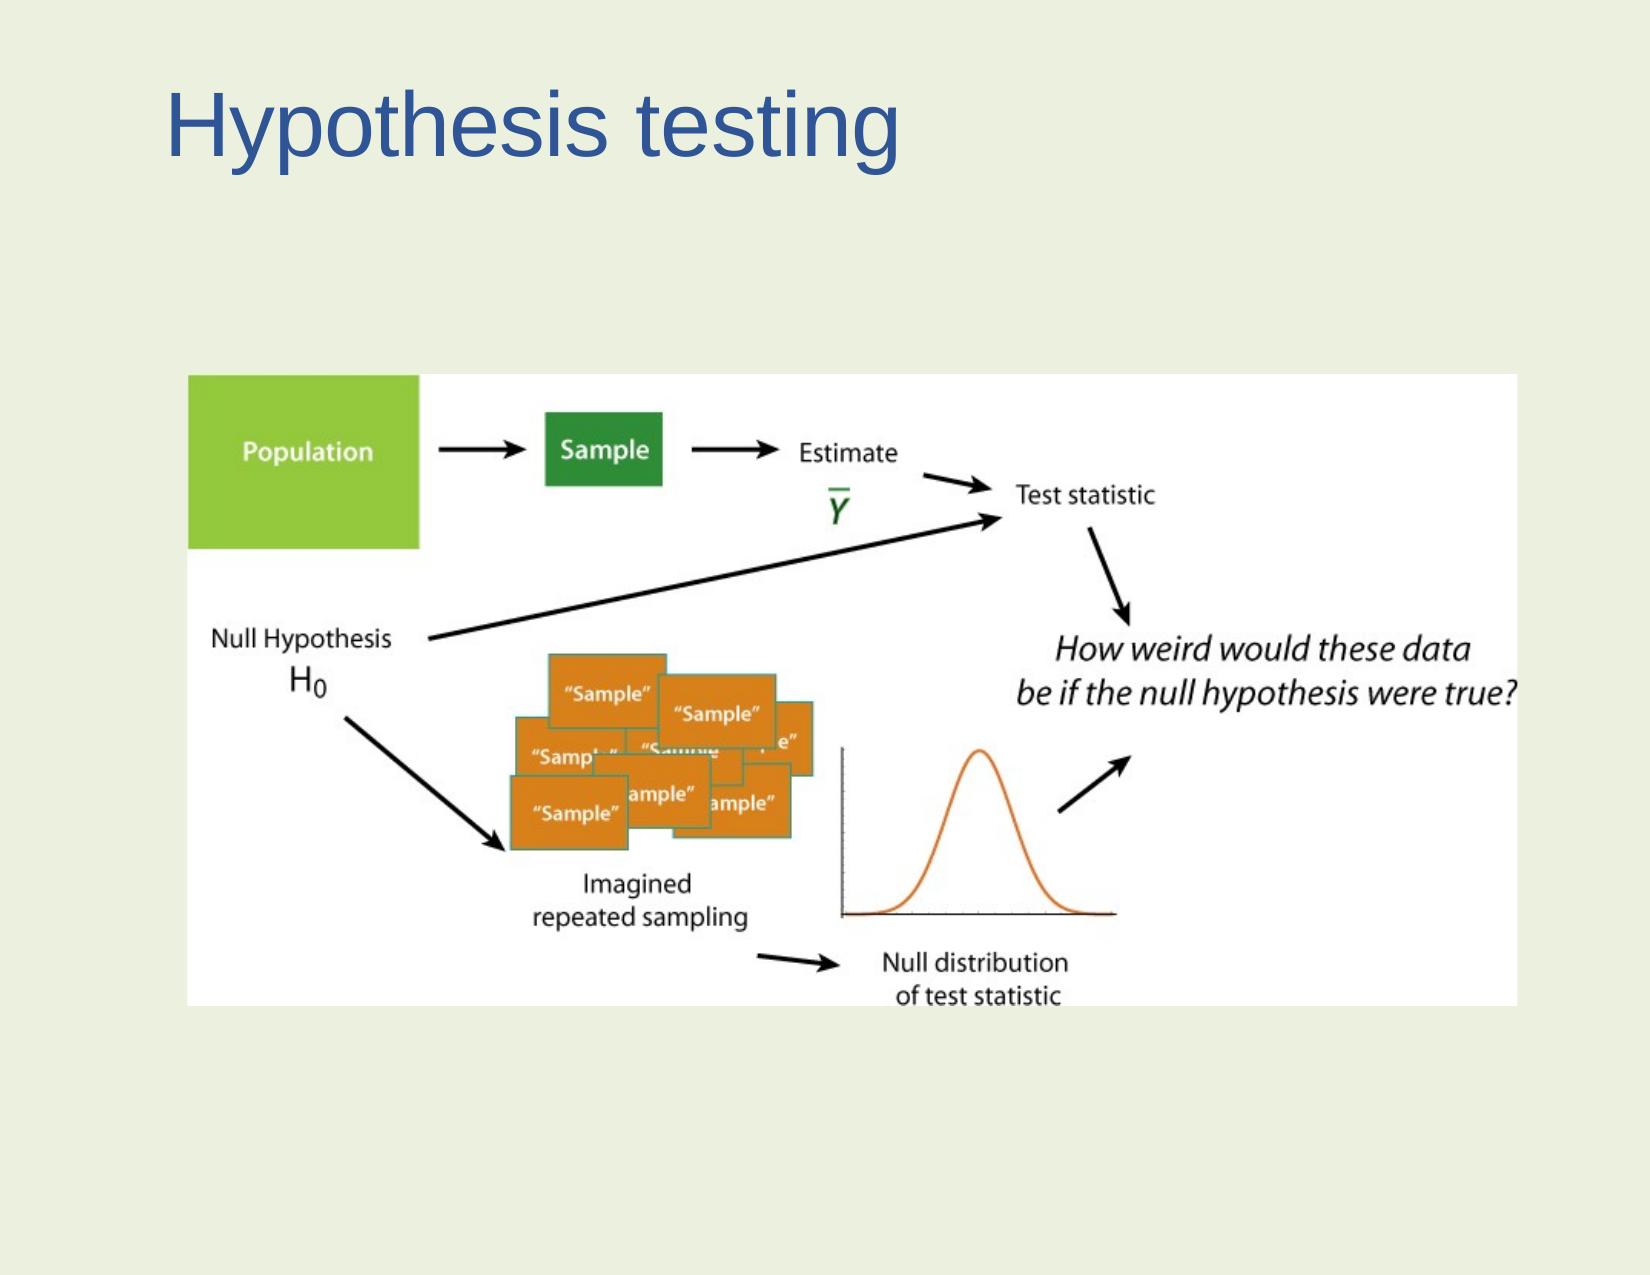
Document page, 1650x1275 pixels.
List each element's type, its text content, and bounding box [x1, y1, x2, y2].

title Hypothesis testing [162, 62, 1200, 279]
text_box [187, 374, 1518, 1006]
